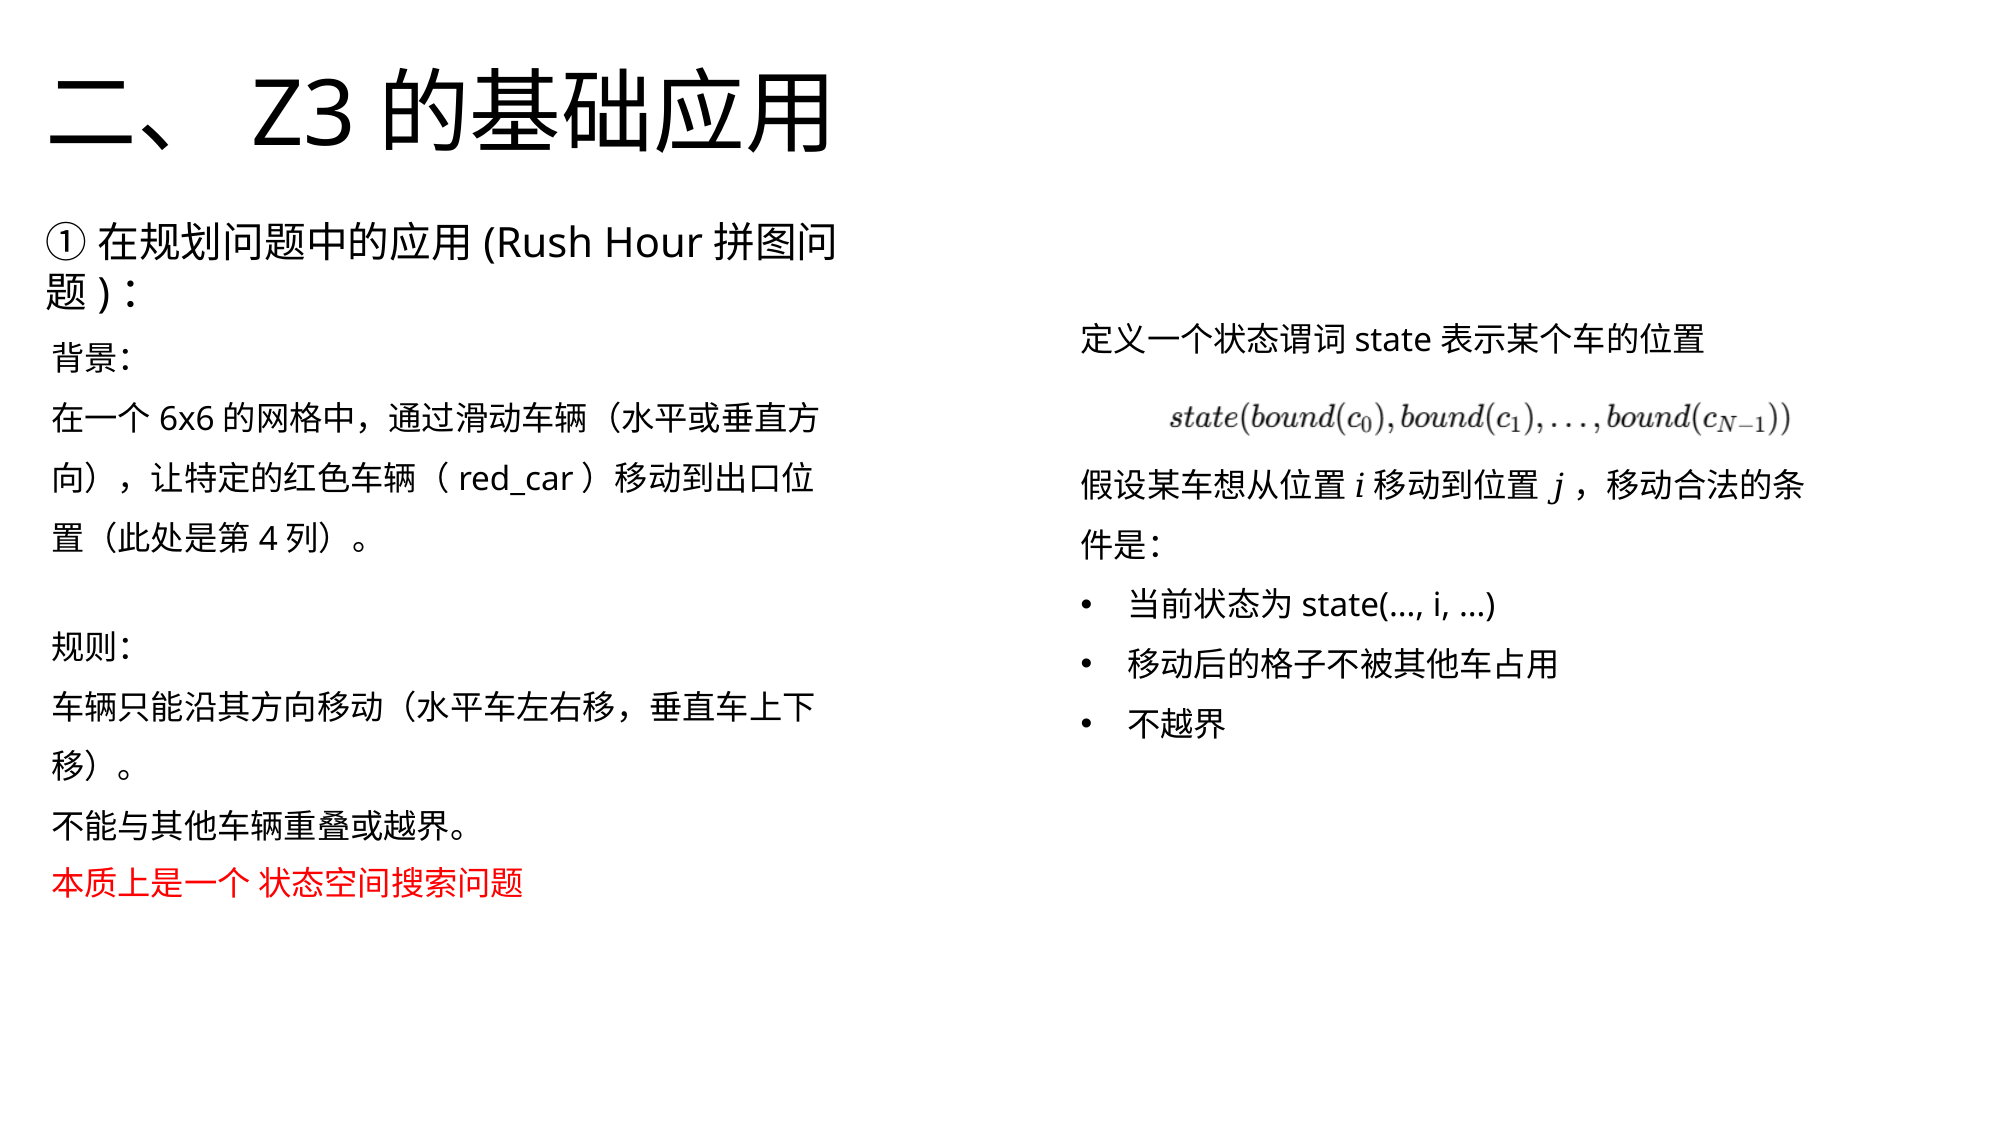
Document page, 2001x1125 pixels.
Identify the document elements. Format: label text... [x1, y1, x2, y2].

text_box ①在规划问题中的应用(Rush Hour拼图问题)： [31, 208, 924, 324]
text_box 二、Z3的基础应用 [31, 46, 1096, 172]
text_box 本质上是一个 状态空间搜索问题 [36, 854, 796, 910]
text_box 规则： 车辆只能沿其方向移动（水平车左右移，垂直车上下移）。 不能与其他车辆重叠或越界。 [36, 598, 848, 853]
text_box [1065, 310, 1989, 750]
text_box 背景： 在一个6x6的网格中，通过滑动车辆（水平或垂直方向），让特定的红色车辆（red_car）移动到出口位置（此处是第4列）。 [36, 310, 859, 565]
